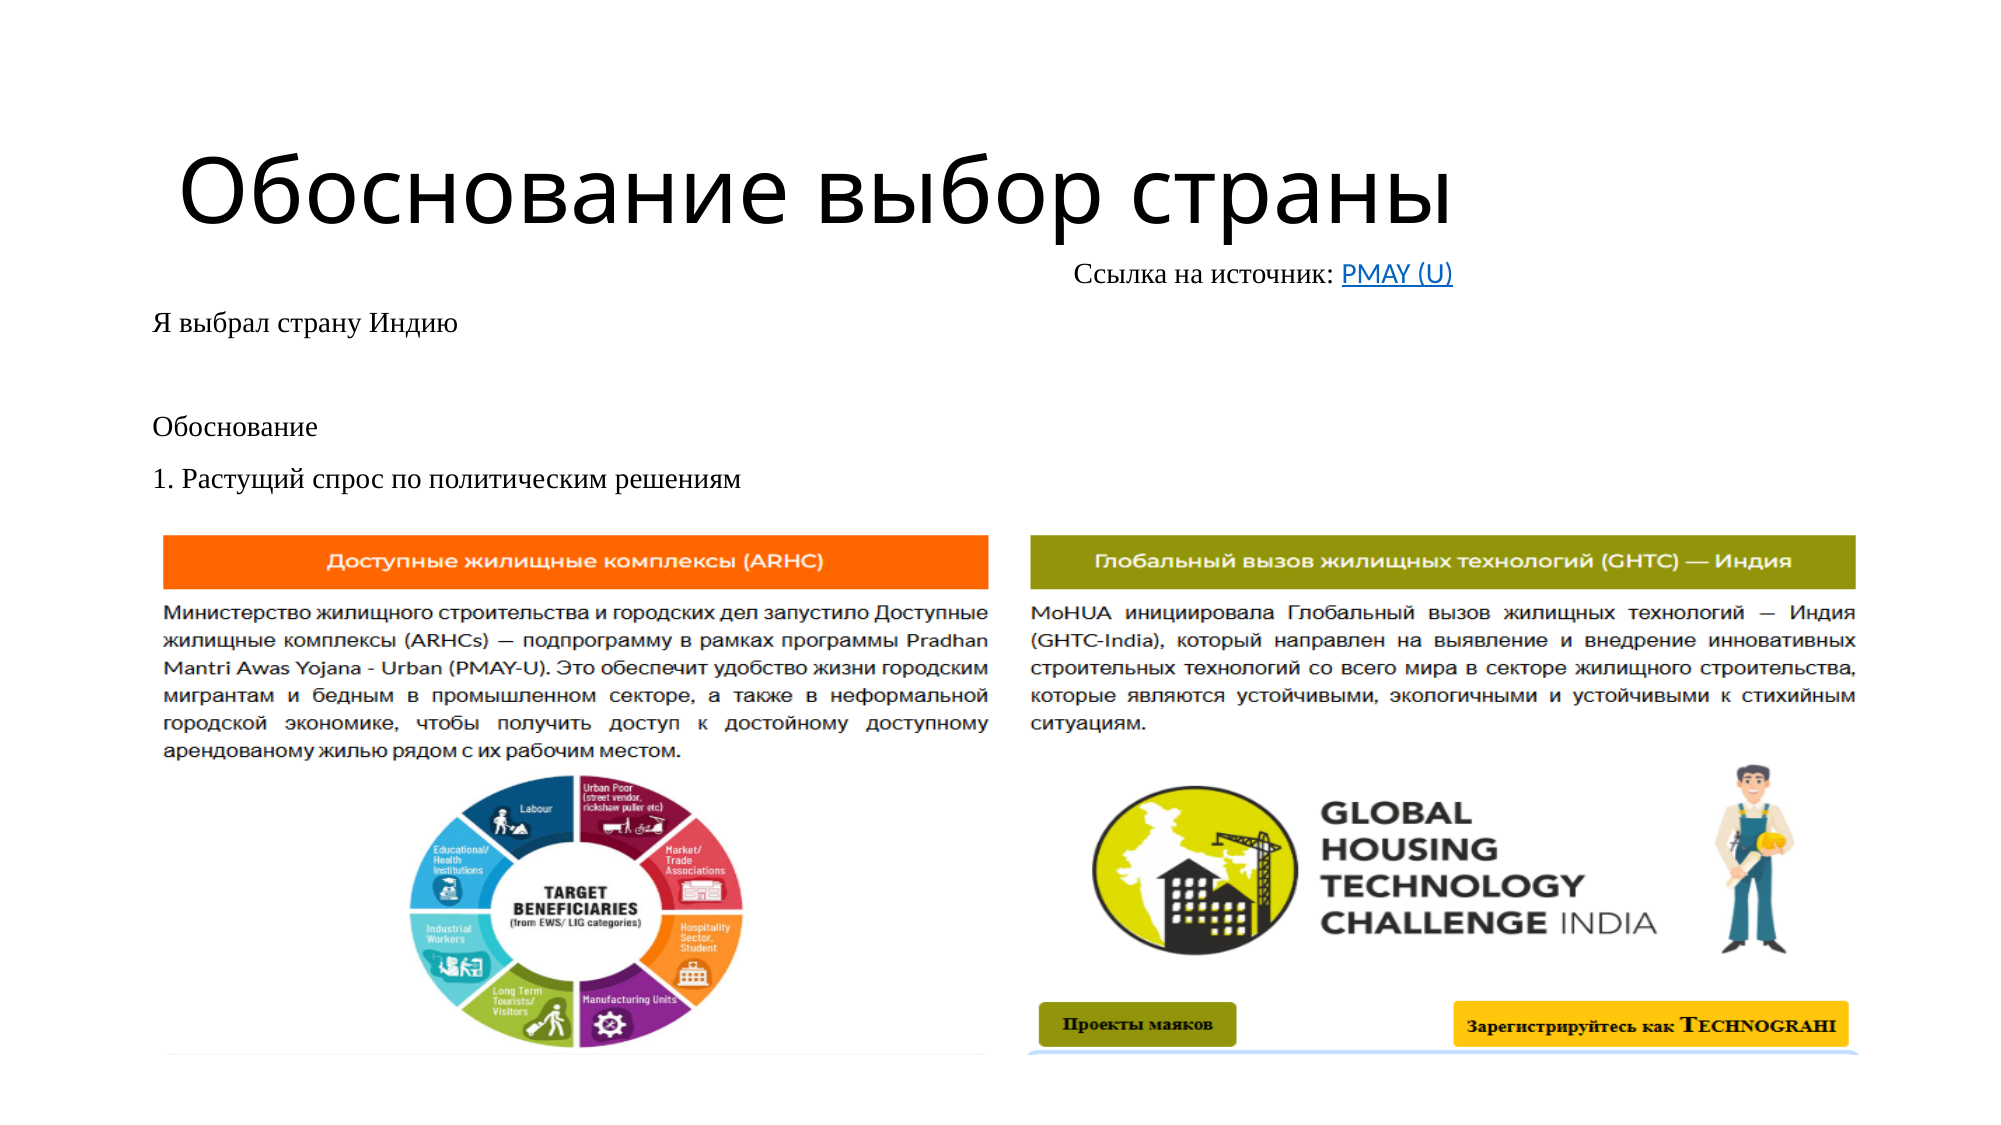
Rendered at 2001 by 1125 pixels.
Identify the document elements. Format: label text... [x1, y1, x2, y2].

list Я выбрал страну Индию Обоснование 1. Растущий спрос по политическим решениям [137, 299, 1863, 1014]
text_box Ссылка на источник: PMAY (U) [1058, 247, 1759, 297]
text_box Обоснование выбор страны [162, 84, 1888, 303]
picture [162, 533, 1863, 1055]
